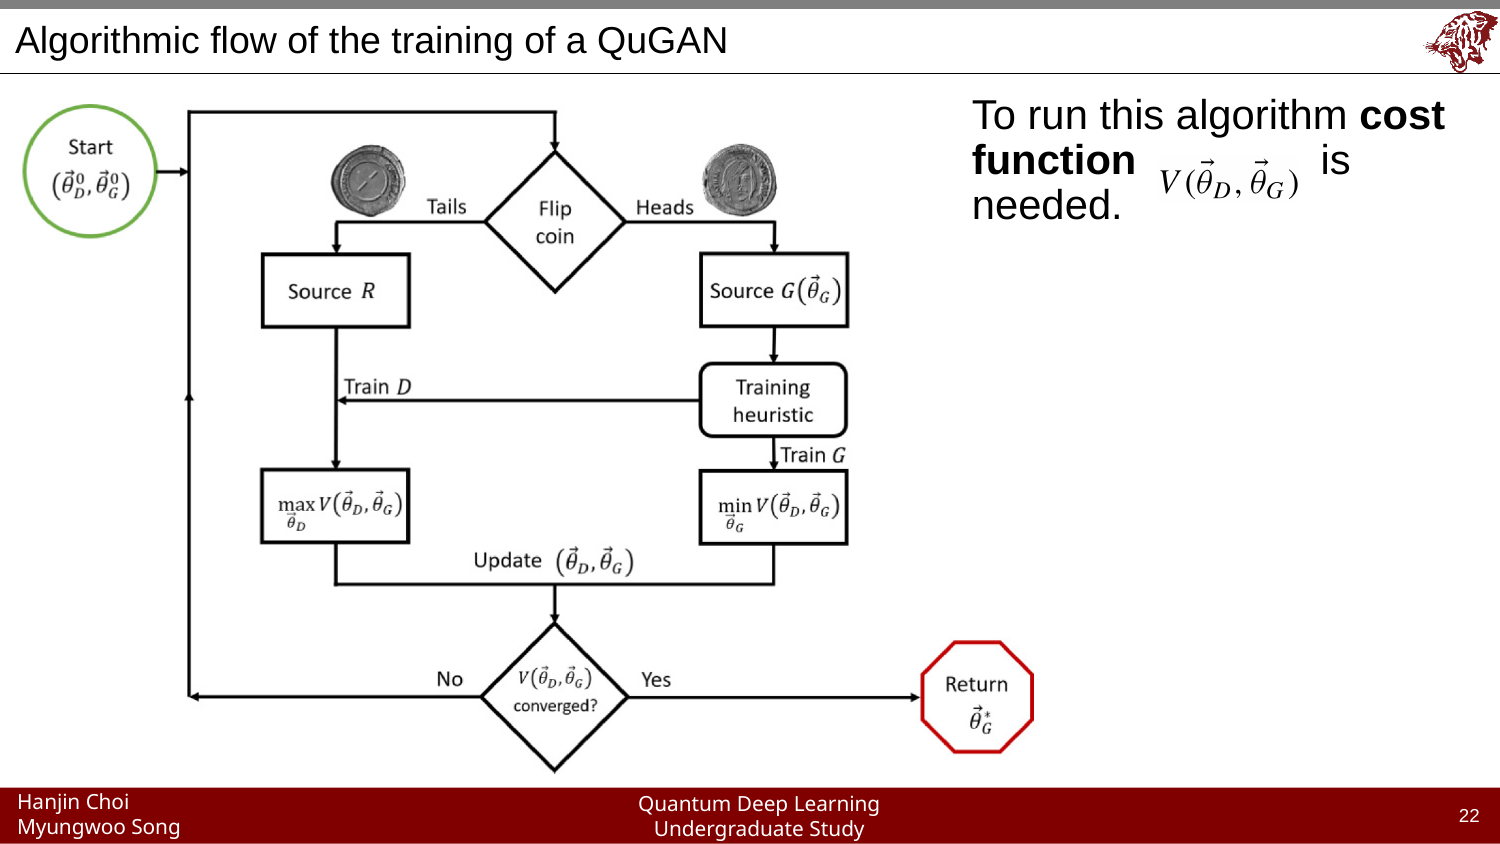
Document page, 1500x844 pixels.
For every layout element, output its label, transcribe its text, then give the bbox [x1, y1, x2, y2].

picture [14, 85, 1052, 782]
picture [1422, 11, 1498, 73]
list To run this algorithm cost function is needed. [1053, 86, 1491, 781]
slide_number ‹#› [1157, 792, 1495, 838]
picture [1157, 155, 1299, 202]
title Algorithmic flow of the training of a QuGAN [0, 9, 1314, 74]
